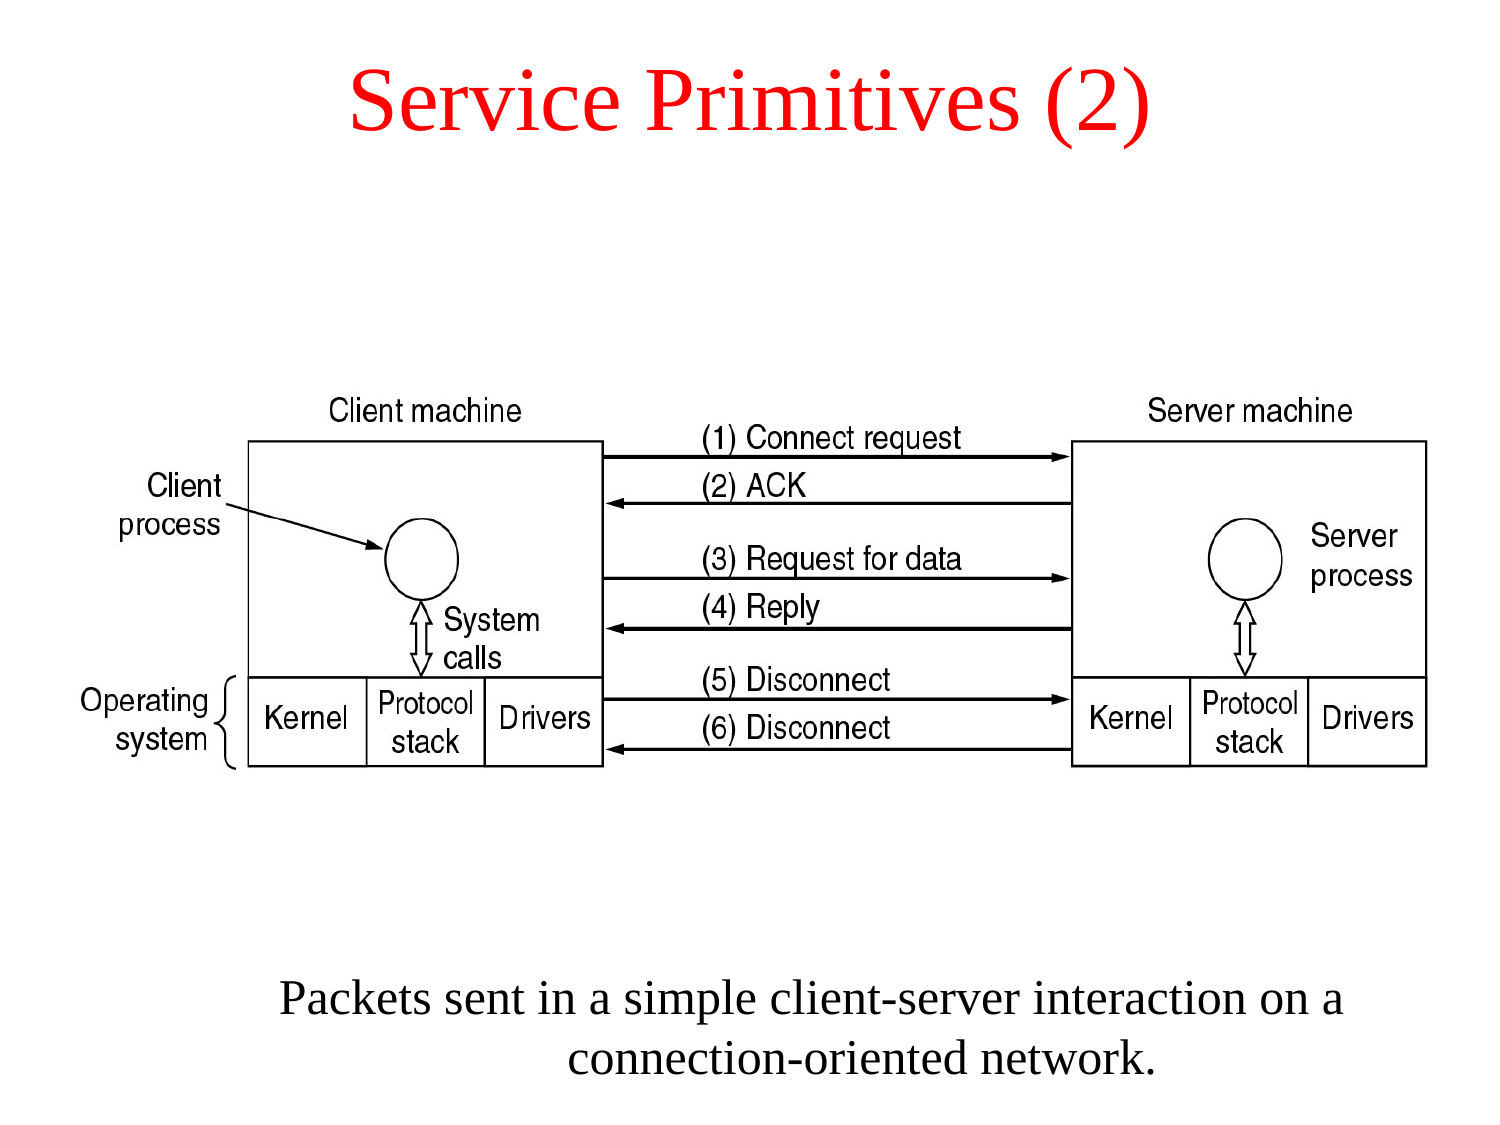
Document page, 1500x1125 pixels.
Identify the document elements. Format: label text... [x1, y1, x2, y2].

picture [78, 391, 1430, 773]
title Service Primitives (2) [0, 0, 1500, 188]
list Packets sent in a simple client-server interaction on a connection-oriented network. [196, 957, 1428, 1095]
